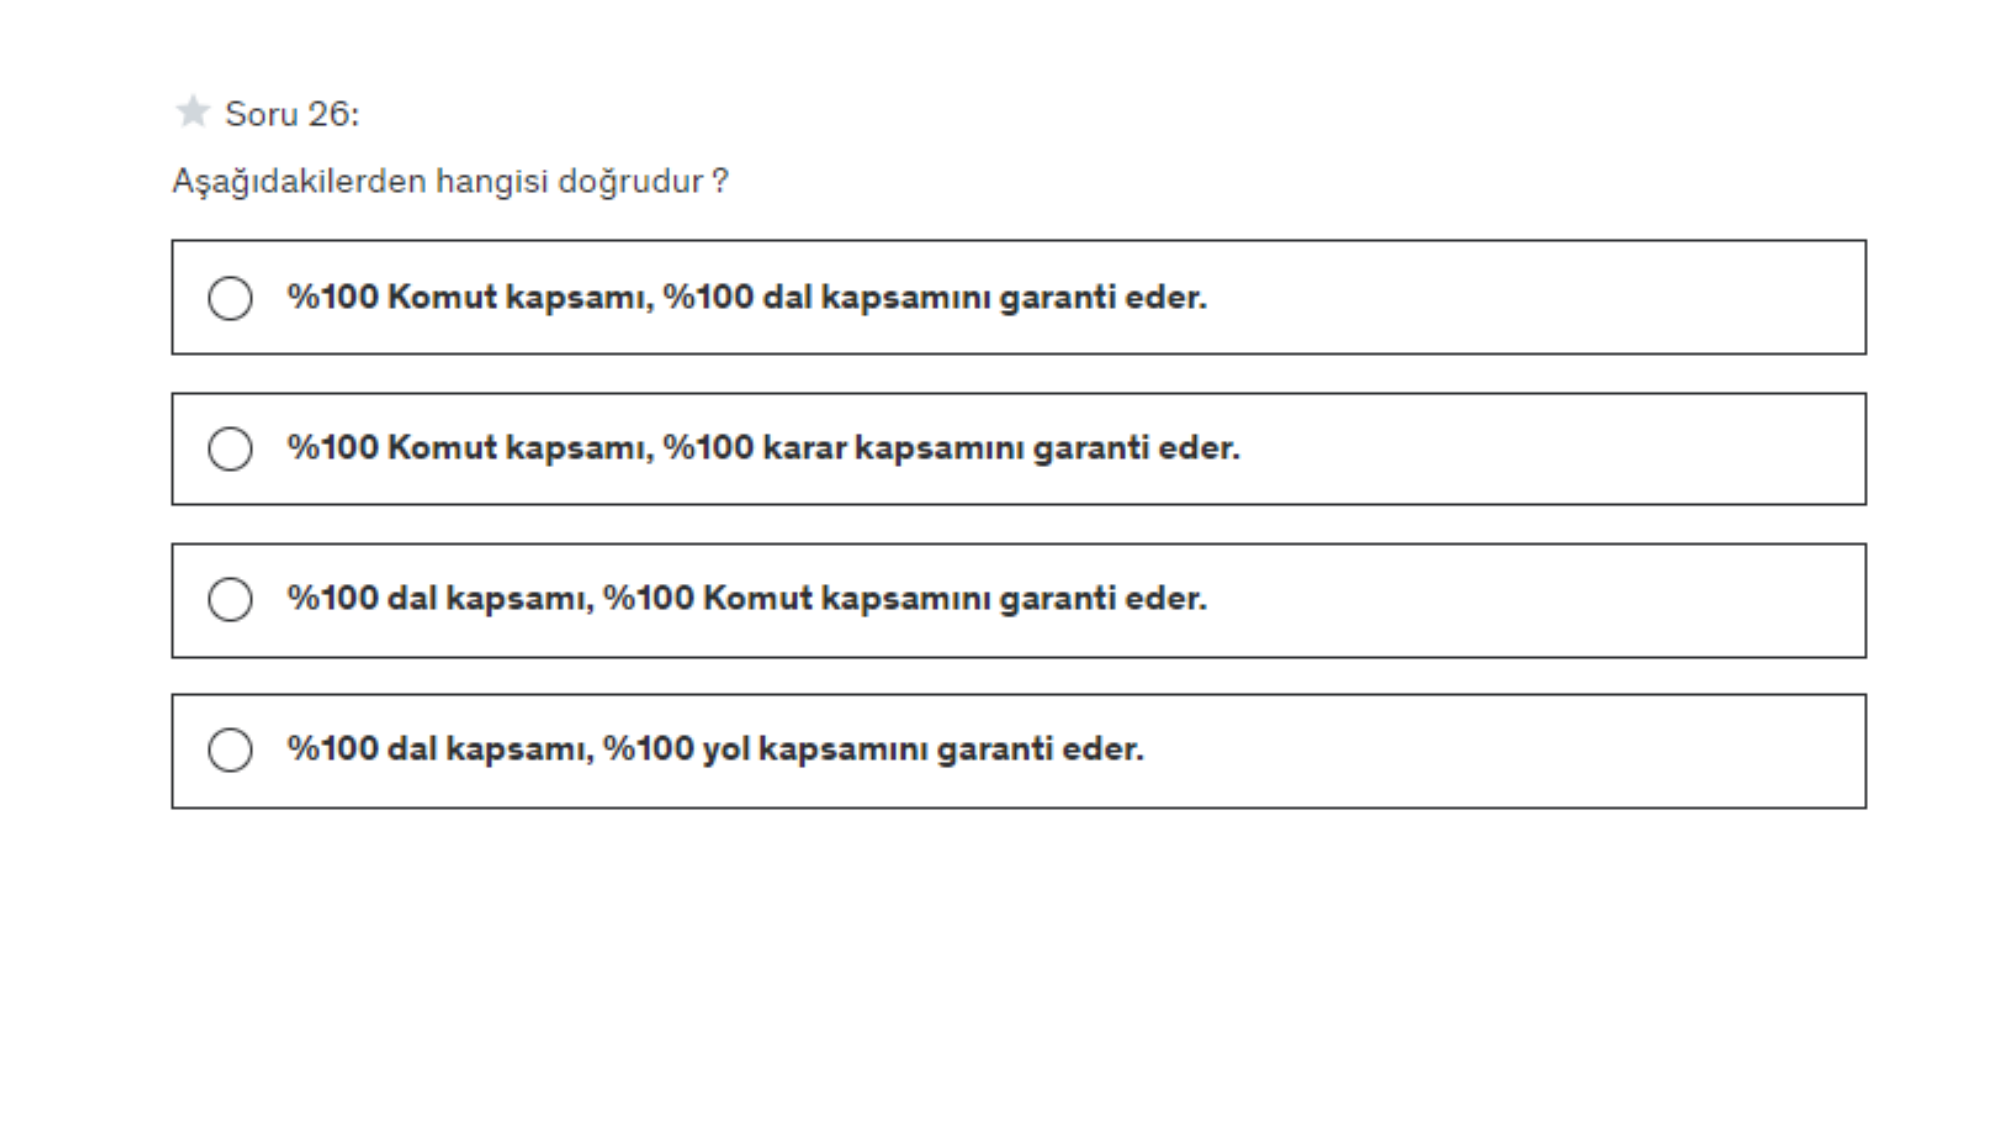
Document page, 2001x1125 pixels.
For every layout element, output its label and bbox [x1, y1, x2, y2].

list [130, 82, 1900, 852]
